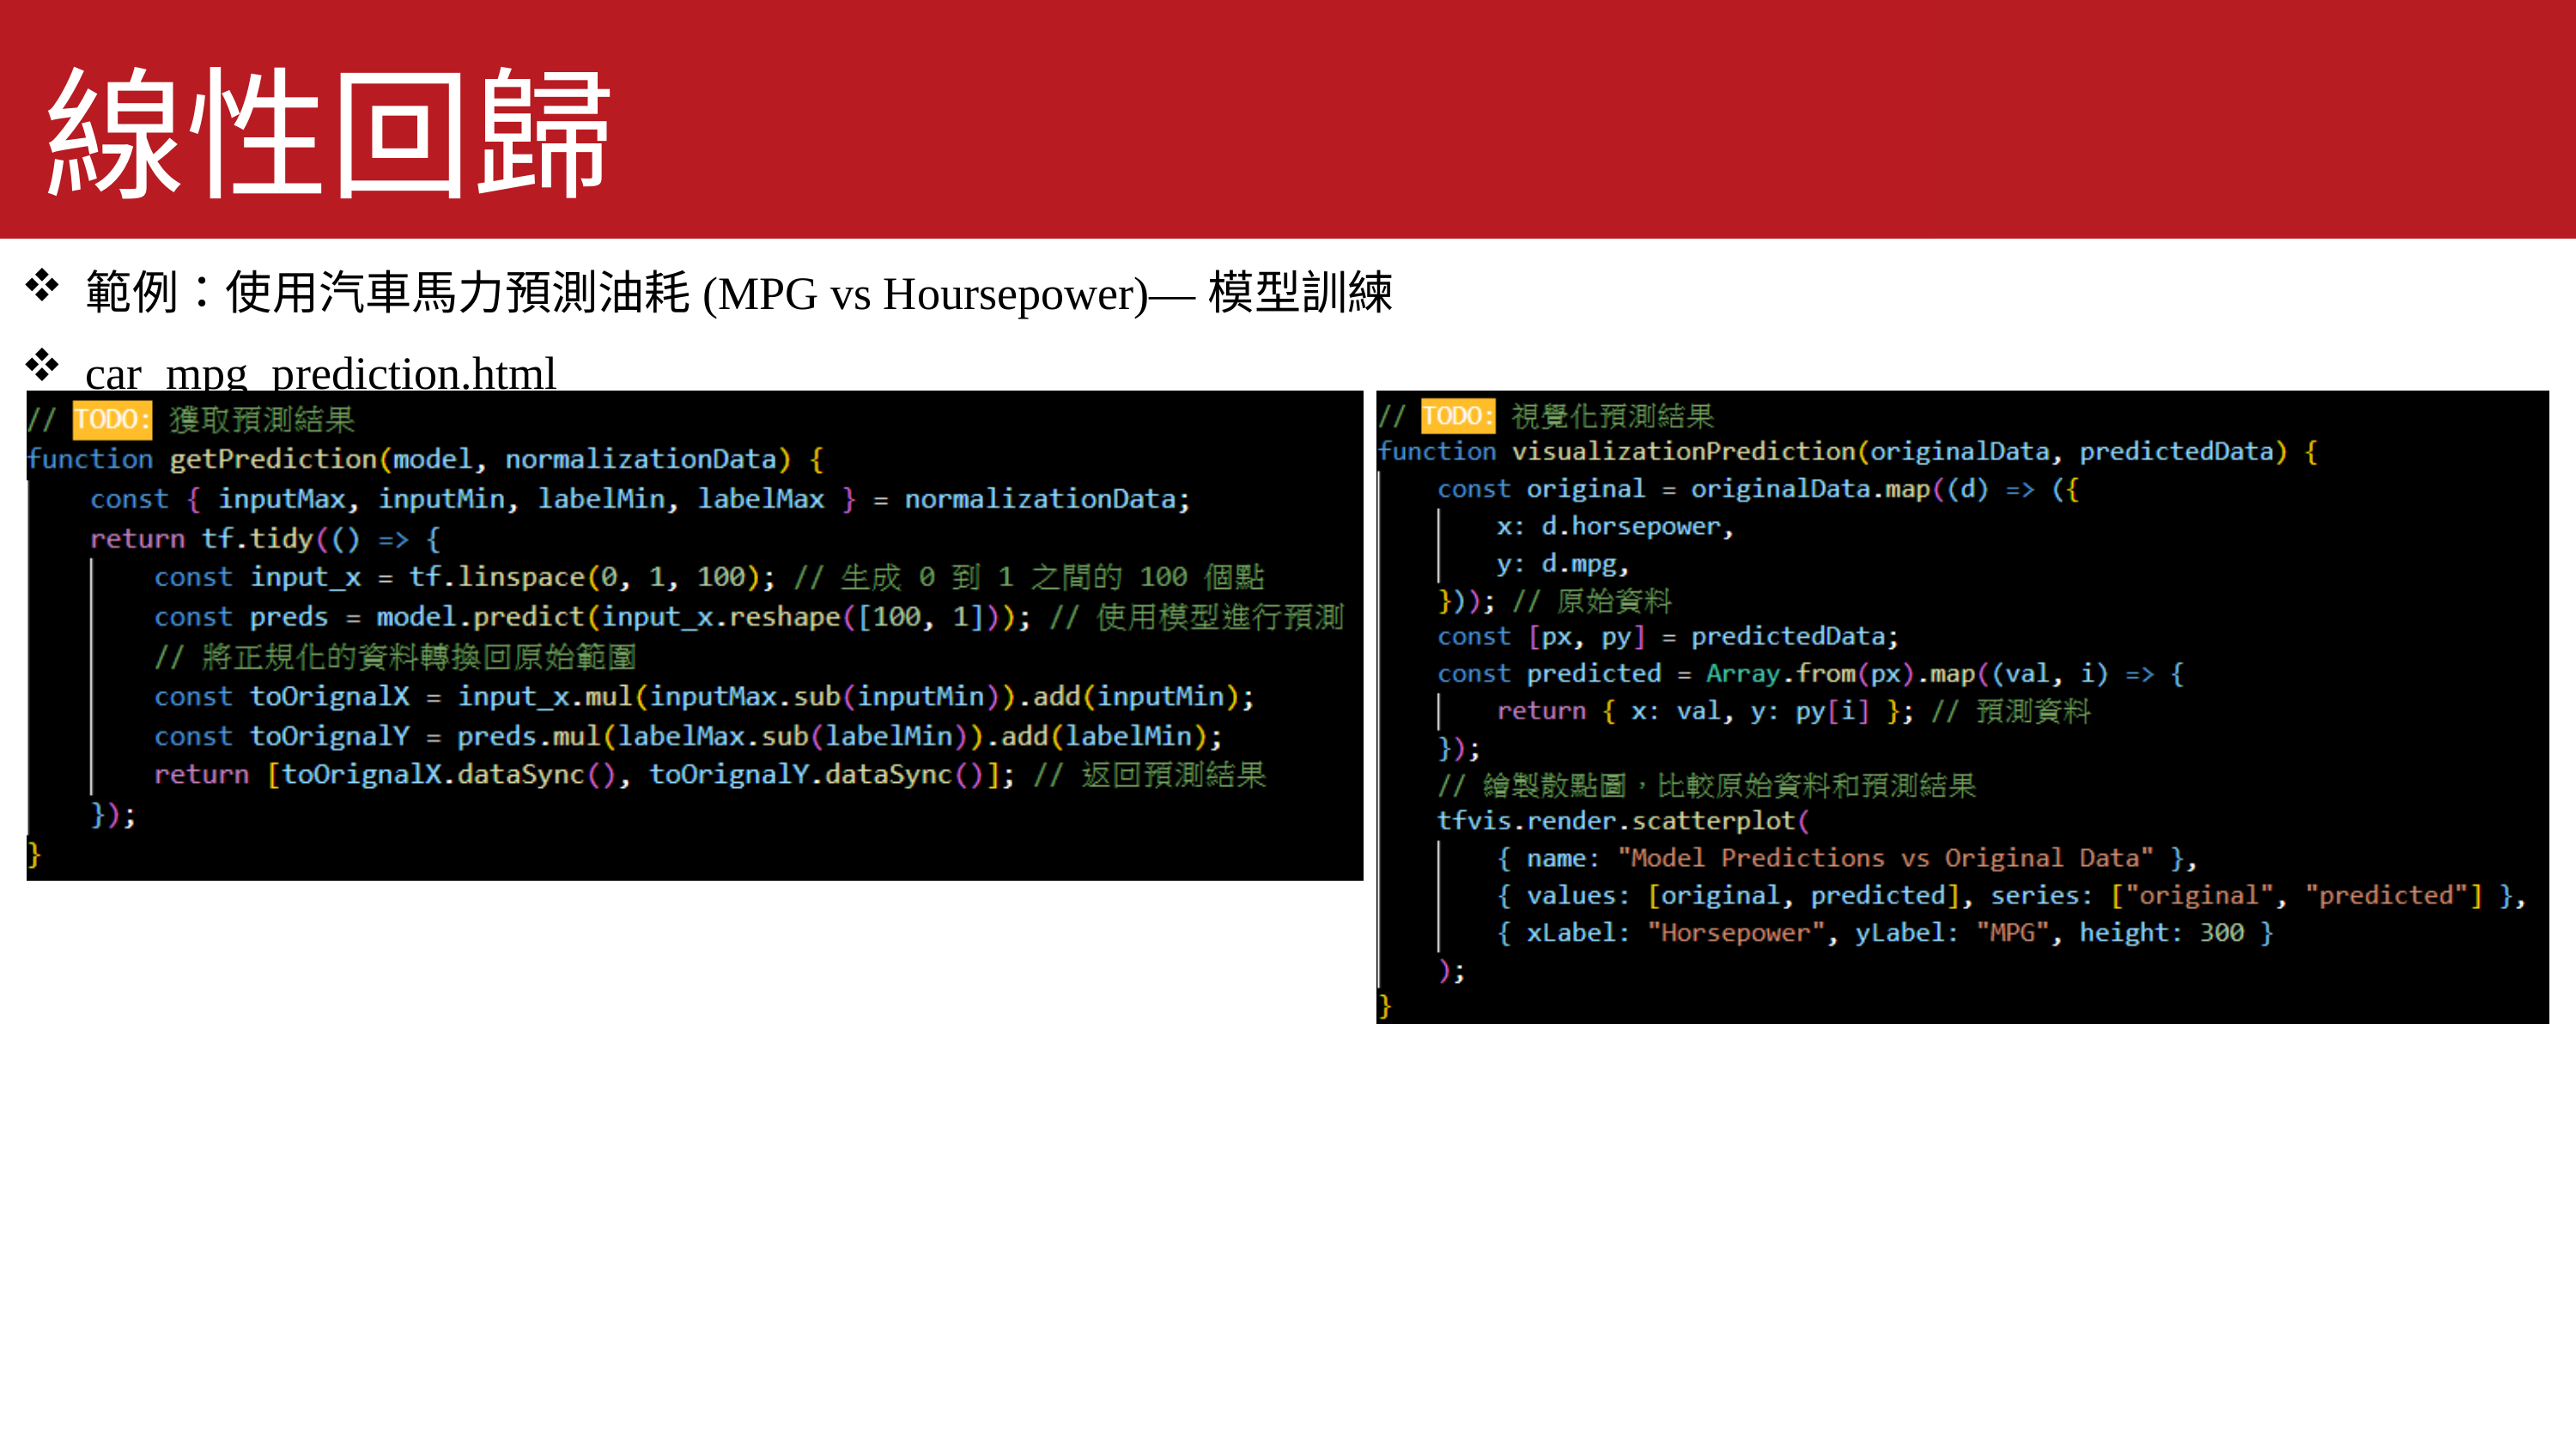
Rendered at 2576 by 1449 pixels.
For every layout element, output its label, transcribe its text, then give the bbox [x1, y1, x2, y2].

picture [1376, 391, 2549, 1024]
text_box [0, 0, 2576, 239]
text_box 範例：使用汽車馬力預測油耗(MPG vs Hoursepower)—模型訓練 car_mpg_prediction.html [21, 248, 2472, 398]
picture [26, 391, 1364, 881]
